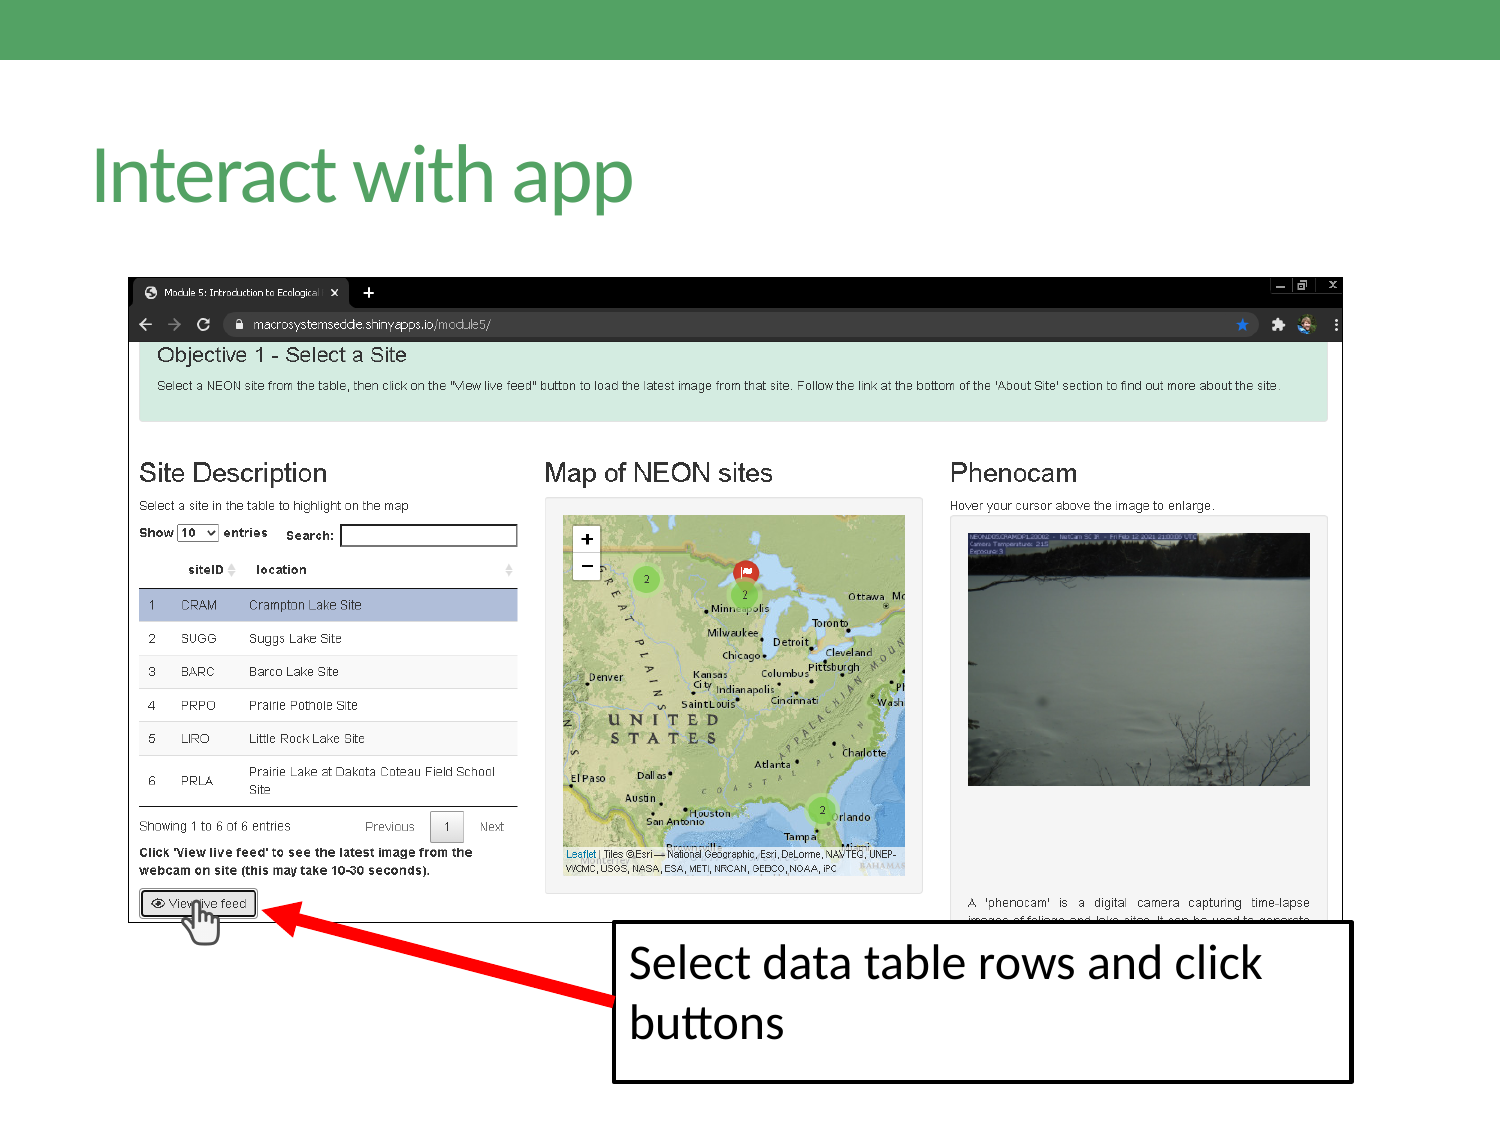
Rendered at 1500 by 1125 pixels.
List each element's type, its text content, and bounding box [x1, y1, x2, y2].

text_box Select data table rows and click buttons [612, 920, 1354, 1084]
picture [128, 277, 1344, 948]
title Interact with app [75, 87, 1425, 250]
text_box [261, 909, 615, 1003]
